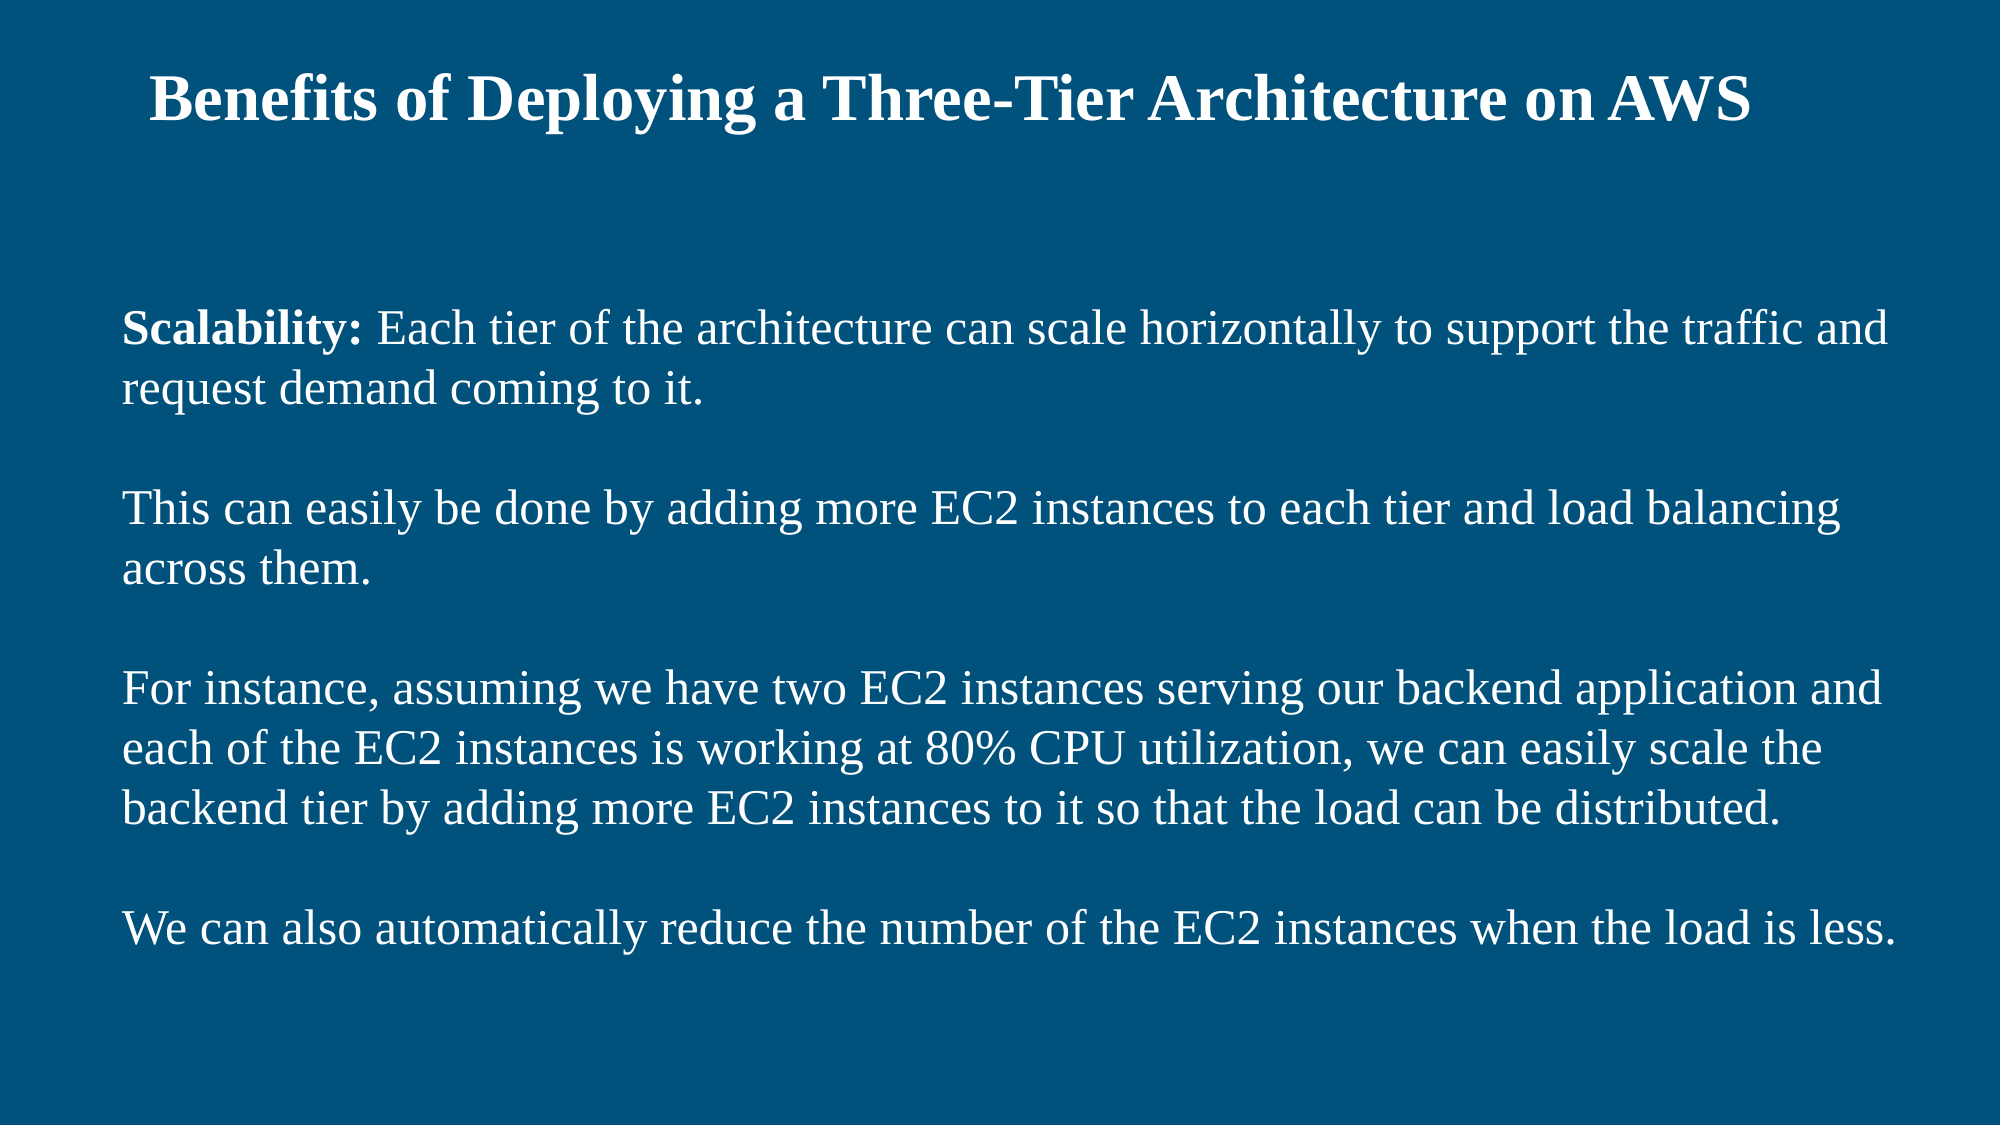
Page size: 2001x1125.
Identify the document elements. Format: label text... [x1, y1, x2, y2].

text_box Scalability: Each tier of the architecture can scale horizontally to support the traffic and request demand coming to it. This can easily be done by adding more EC2 instances to each tier and load balancing across them. For instance, assuming we have two EC2 instances serving our backend application and each of the EC2 instances is working at 80% CPU utilization, we can easily scale the backend tier by adding more EC2 instances to it so that the load can be distributed. We can also automatically reduce the number of the EC2 instances when the load is less. [106, 286, 1978, 962]
text_box Benefits of Deploying a Three-Tier Architecture on AWS [134, 45, 1910, 141]
